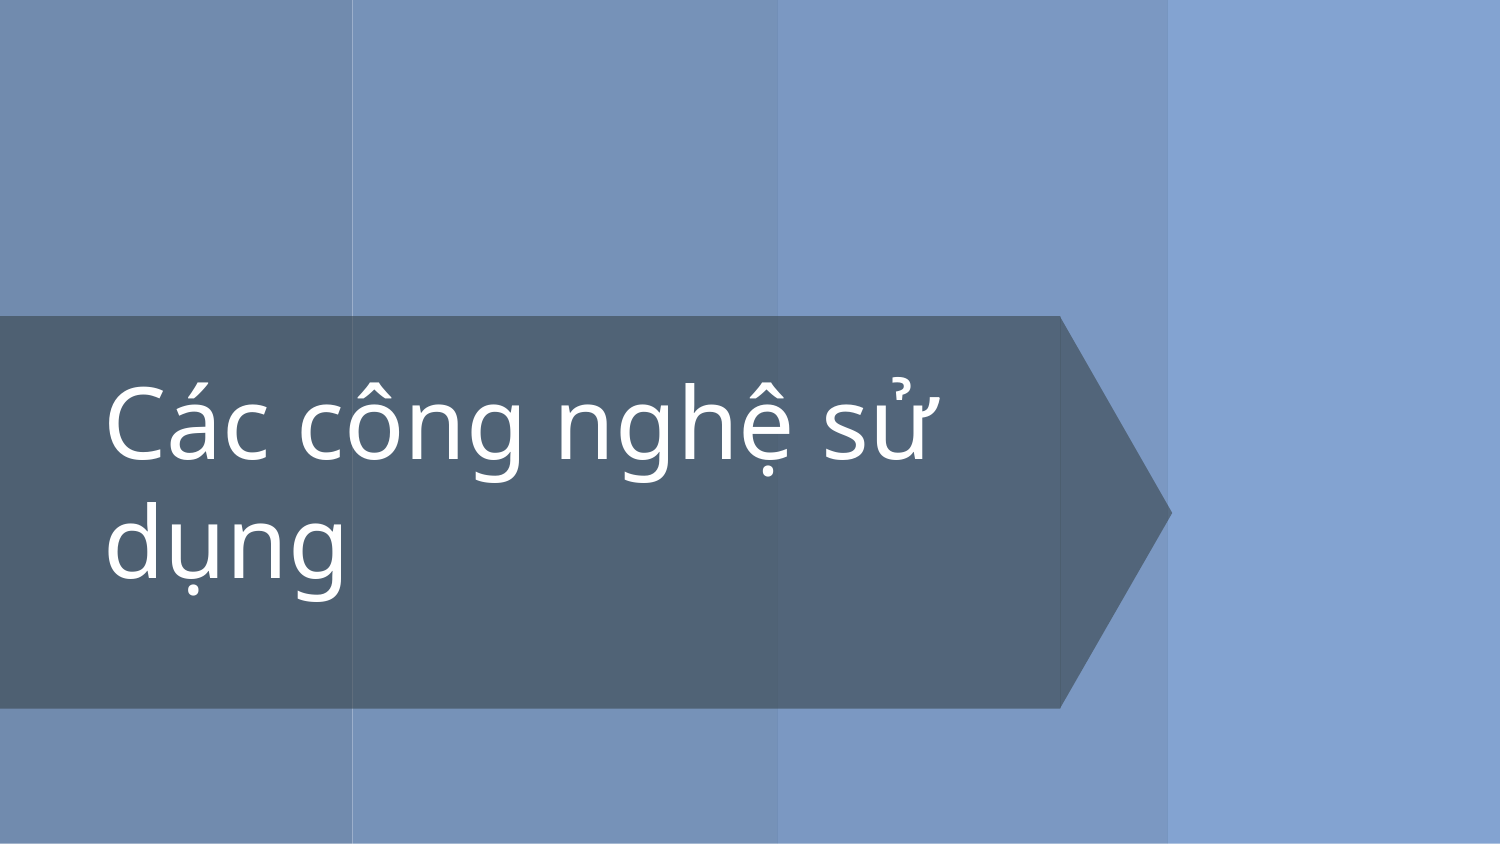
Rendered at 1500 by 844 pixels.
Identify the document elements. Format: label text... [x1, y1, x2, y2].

title Các công nghệ sử dụng [88, 410, 1063, 549]
